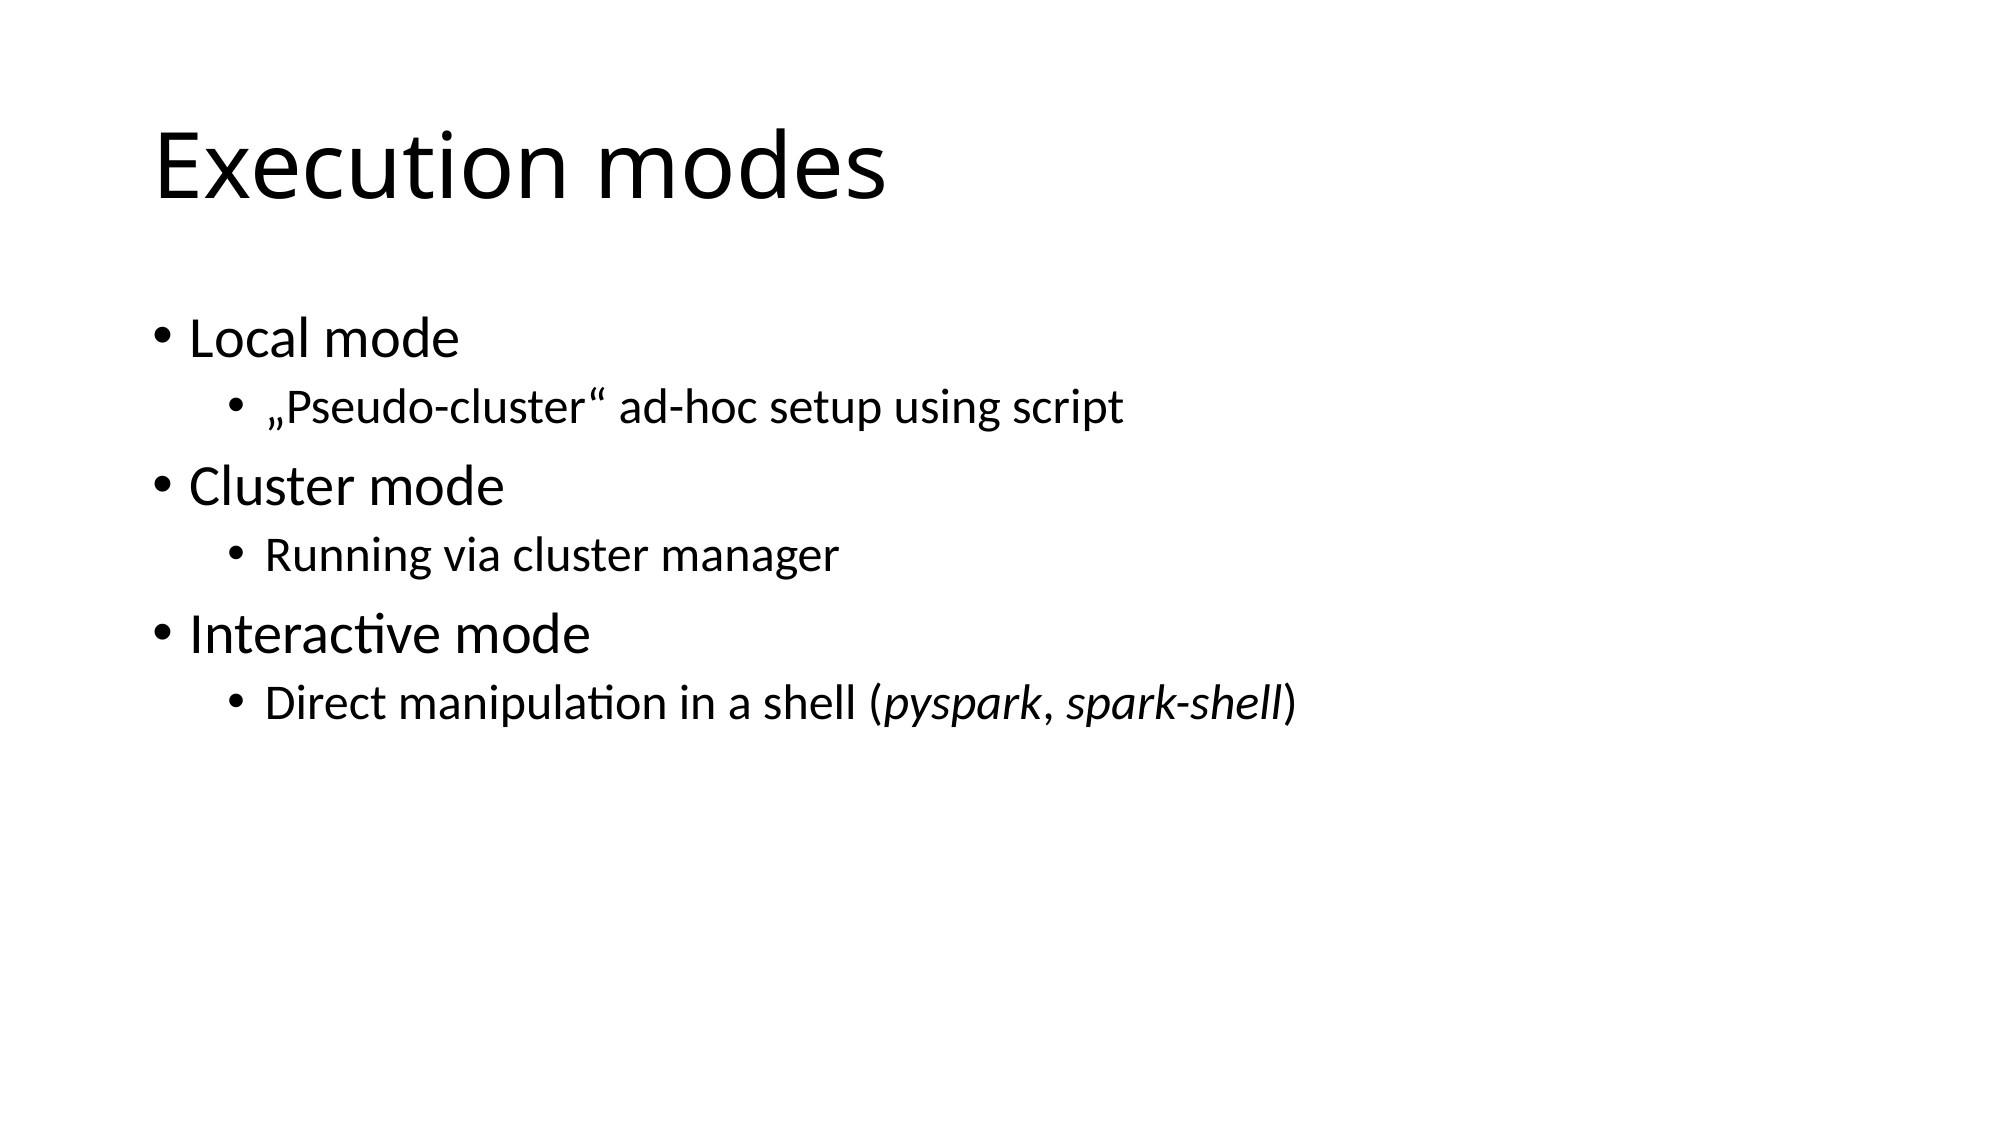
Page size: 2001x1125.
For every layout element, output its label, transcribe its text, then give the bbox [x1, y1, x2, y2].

list Local mode „Pseudo-cluster“ ad-hoc setup using script Cluster mode Running via cluster manager Interactive mode Direct manipulation in a shell (pyspark, spark-shell) [137, 299, 1863, 1014]
title Execution modes [137, 59, 1863, 278]
